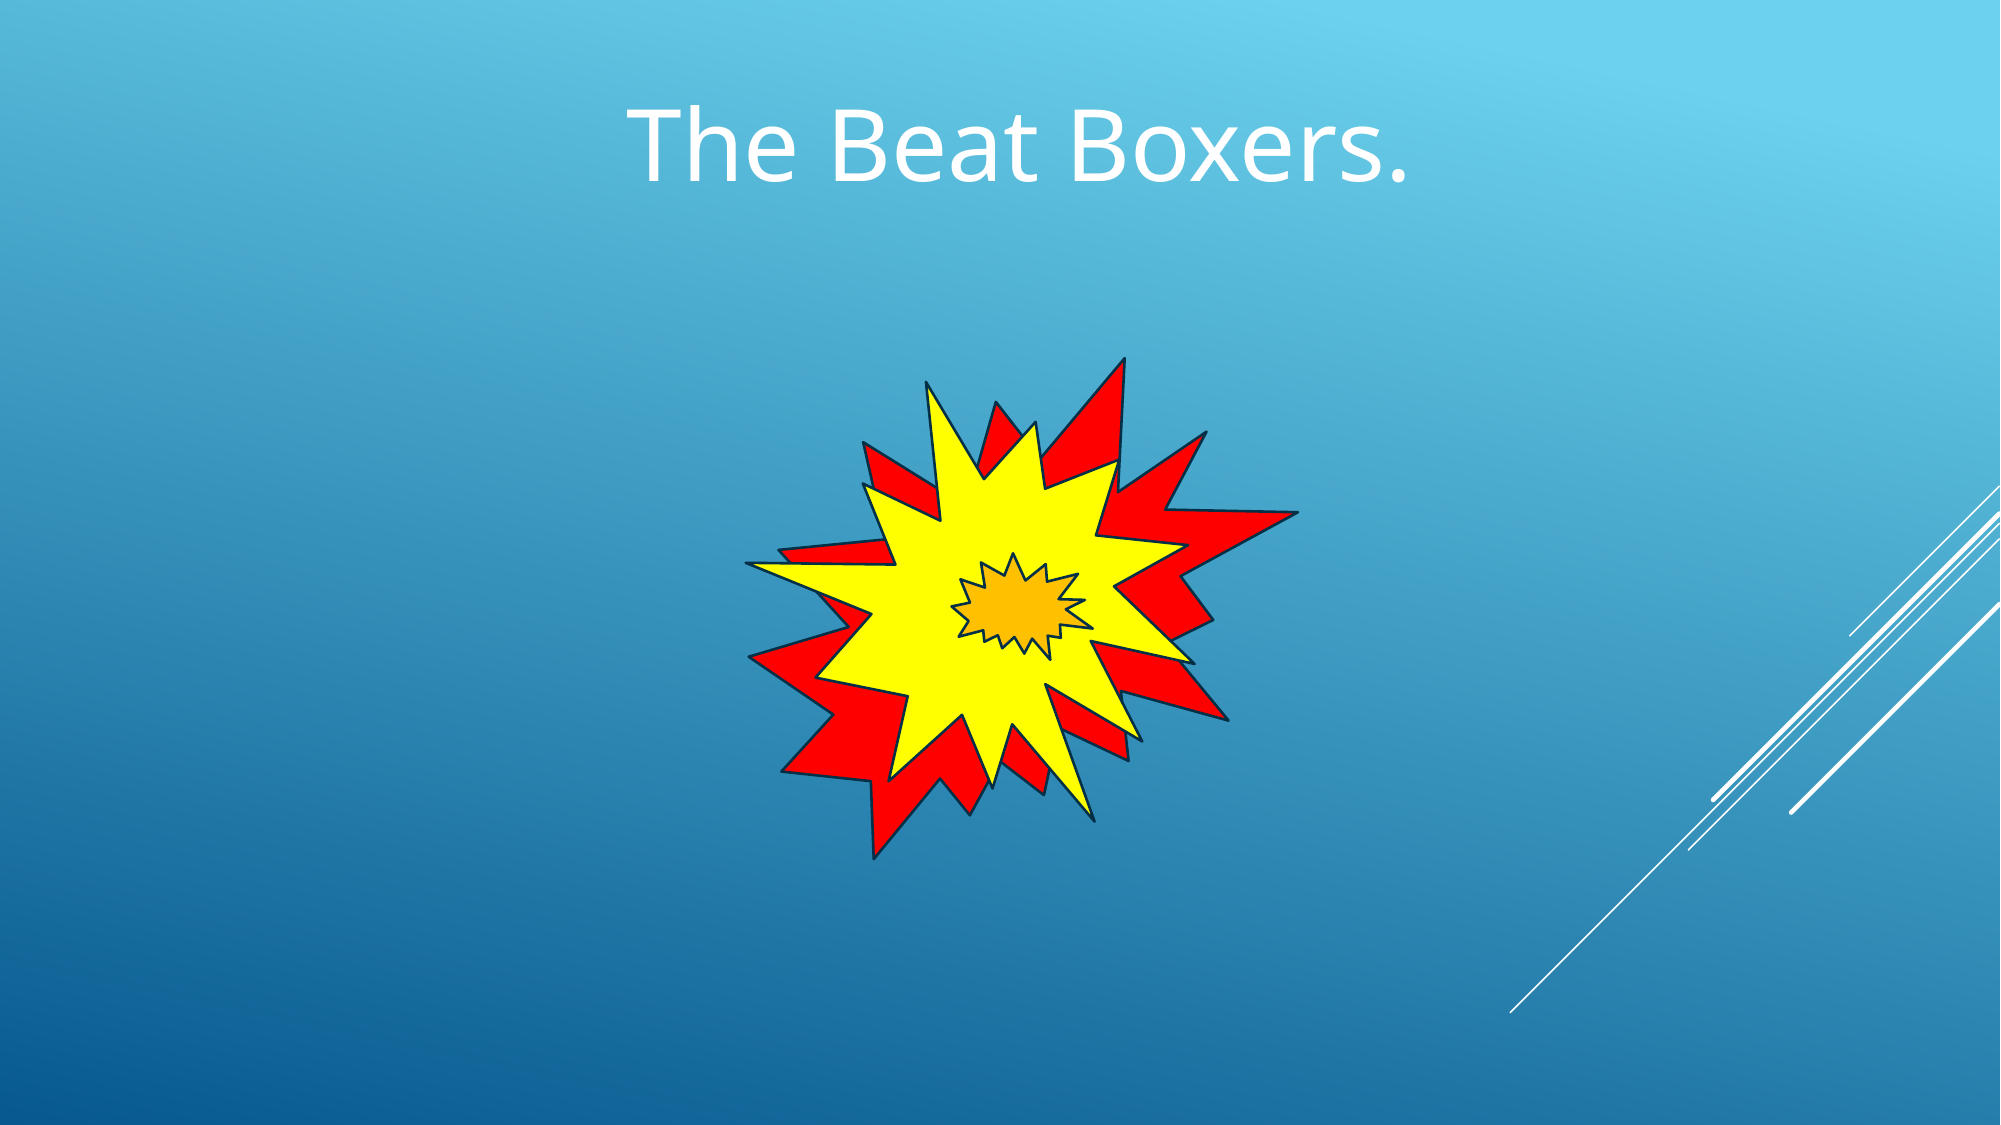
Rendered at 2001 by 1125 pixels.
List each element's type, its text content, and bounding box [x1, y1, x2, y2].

text_box [1099, 430, 1300, 641]
text_box [1042, 356, 1127, 486]
text_box [861, 441, 938, 517]
text_box [977, 400, 1022, 476]
text_box [777, 538, 893, 563]
text_box [1049, 689, 1130, 763]
text_box [744, 380, 1196, 823]
text_box The Beat Boxers. [611, 73, 1435, 209]
text_box [950, 551, 1094, 661]
text_box [1095, 644, 1230, 722]
text_box [1002, 729, 1050, 797]
text_box [747, 593, 989, 861]
